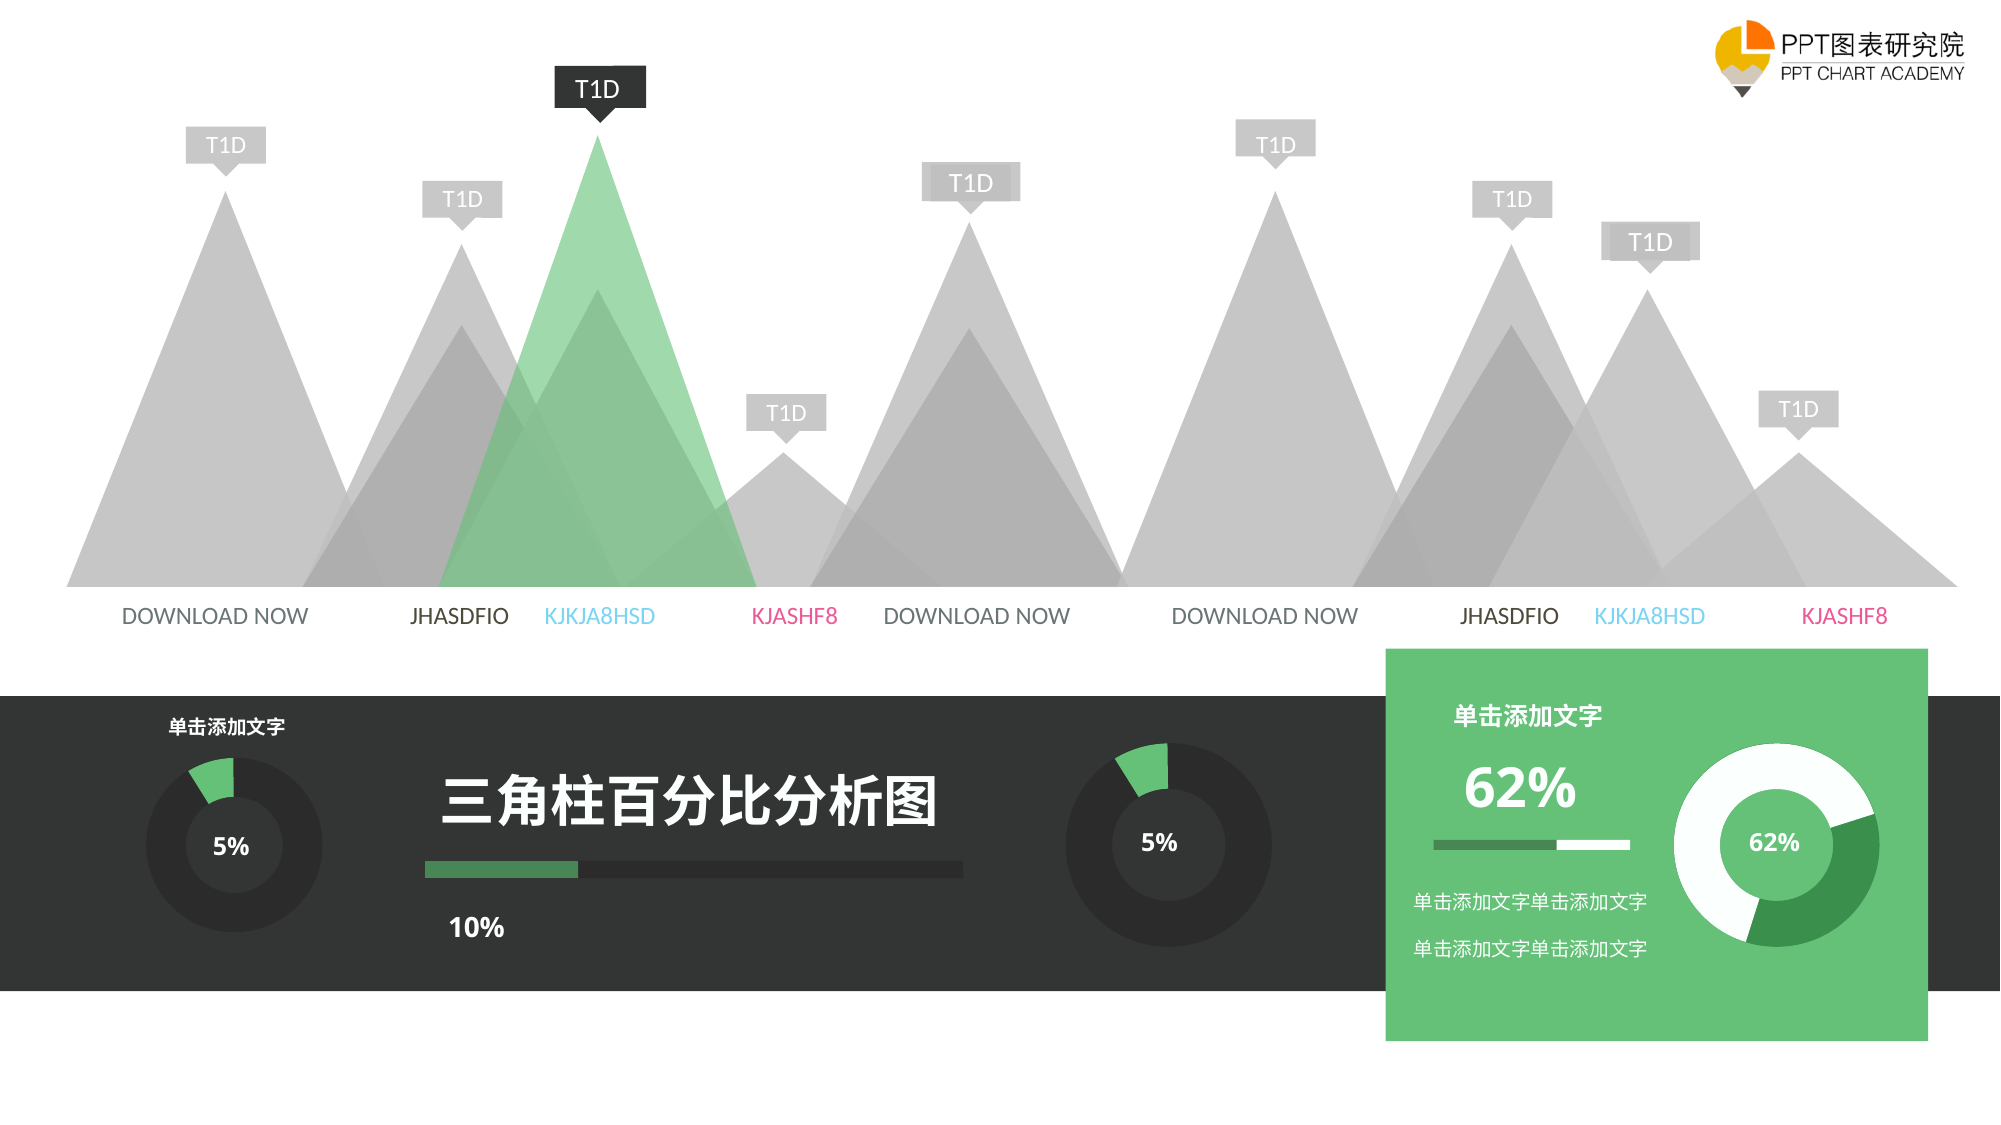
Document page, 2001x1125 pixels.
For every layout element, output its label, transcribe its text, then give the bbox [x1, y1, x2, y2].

text_box [0, 696, 1385, 992]
text_box [1929, 696, 2000, 992]
text_box 三角柱百分比分析图 [425, 758, 972, 840]
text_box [146, 757, 323, 933]
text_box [1065, 742, 1272, 947]
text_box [424, 860, 964, 879]
text_box 10% [433, 902, 548, 951]
text_box 单击添加文字 [1439, 692, 1661, 738]
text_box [1433, 839, 1631, 851]
picture [1699, 19, 1982, 98]
text_box 62% [1449, 744, 1631, 826]
text_box 单击添加文字单击添加文字 [1399, 941, 1695, 988]
text_box [1385, 649, 1929, 1042]
text_box 单击添加文字 [153, 707, 315, 746]
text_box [66, 68, 1958, 649]
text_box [1673, 742, 1880, 947]
text_box 单击添加文字单击添加文字 [1399, 882, 1673, 941]
